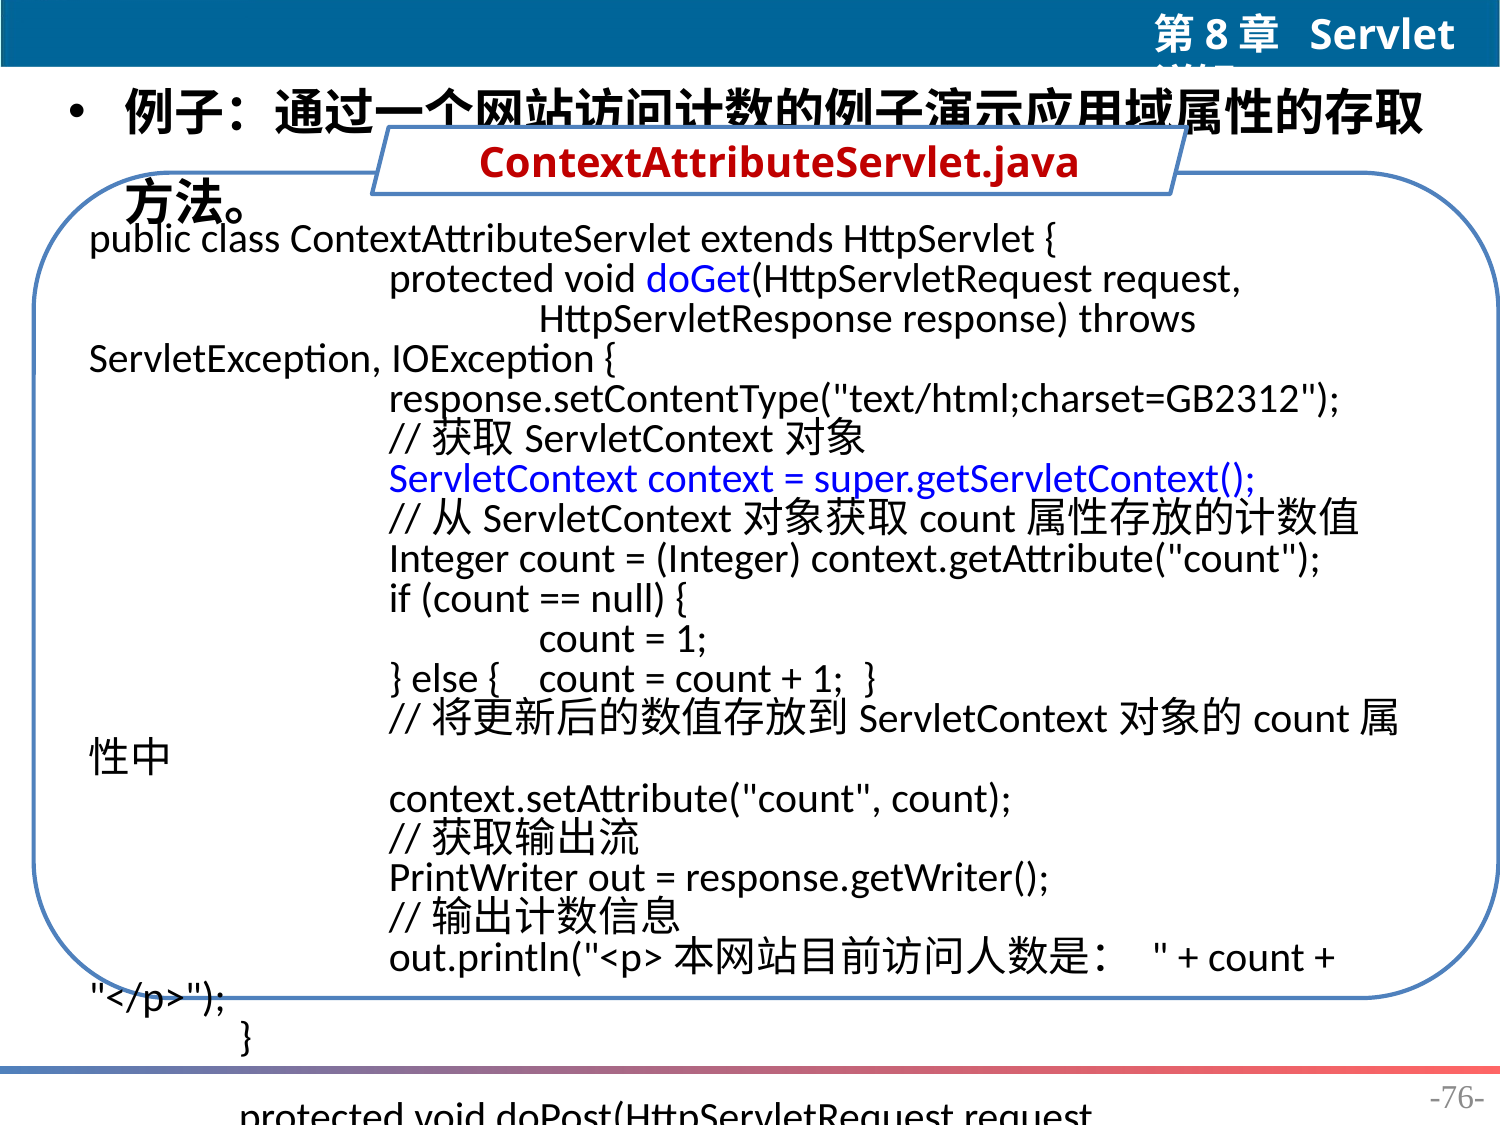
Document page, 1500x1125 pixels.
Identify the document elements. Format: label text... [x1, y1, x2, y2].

list 例子：通过一个网站访问计数的例子演示应用域属性的存取方法。 [53, 42, 1483, 256]
text_box public class ContextAttributeServlet extends HttpServlet { protected void doGet(HttpServletRequest request, HttpServletResponse response) throws ServletException, IOException { response.setContentType("text/html;charset=GB2312"); //获取ServletContext对象 ServletContext context = super.getServletContext(); //从ServletContext对象获取count属性存放的计数值 Integer count = (Integer) context.getAttribute("count"); if (count == null) { count = 1; } else { count = count + 1; } //将更新后的数值存放到ServletContext对象的count属性中 context.setAttribute("count", count); //获取输出流 PrintWriter out = response.getWriter(); //输出计数信息 out.println("<p>本网站目前访问人数是： " + count + "</p>"); } protected void doPost(HttpServletRequest request, HttpServletResponse response) throws ServletException, IOException { this.doGet(request,response); } } [31, 235, 1500, 1001]
slide_number -76- [1149, 1065, 1500, 1125]
text_box ContextAttributeServlet.java [369, 124, 1190, 197]
picture [1496, 0, 1500, 67]
